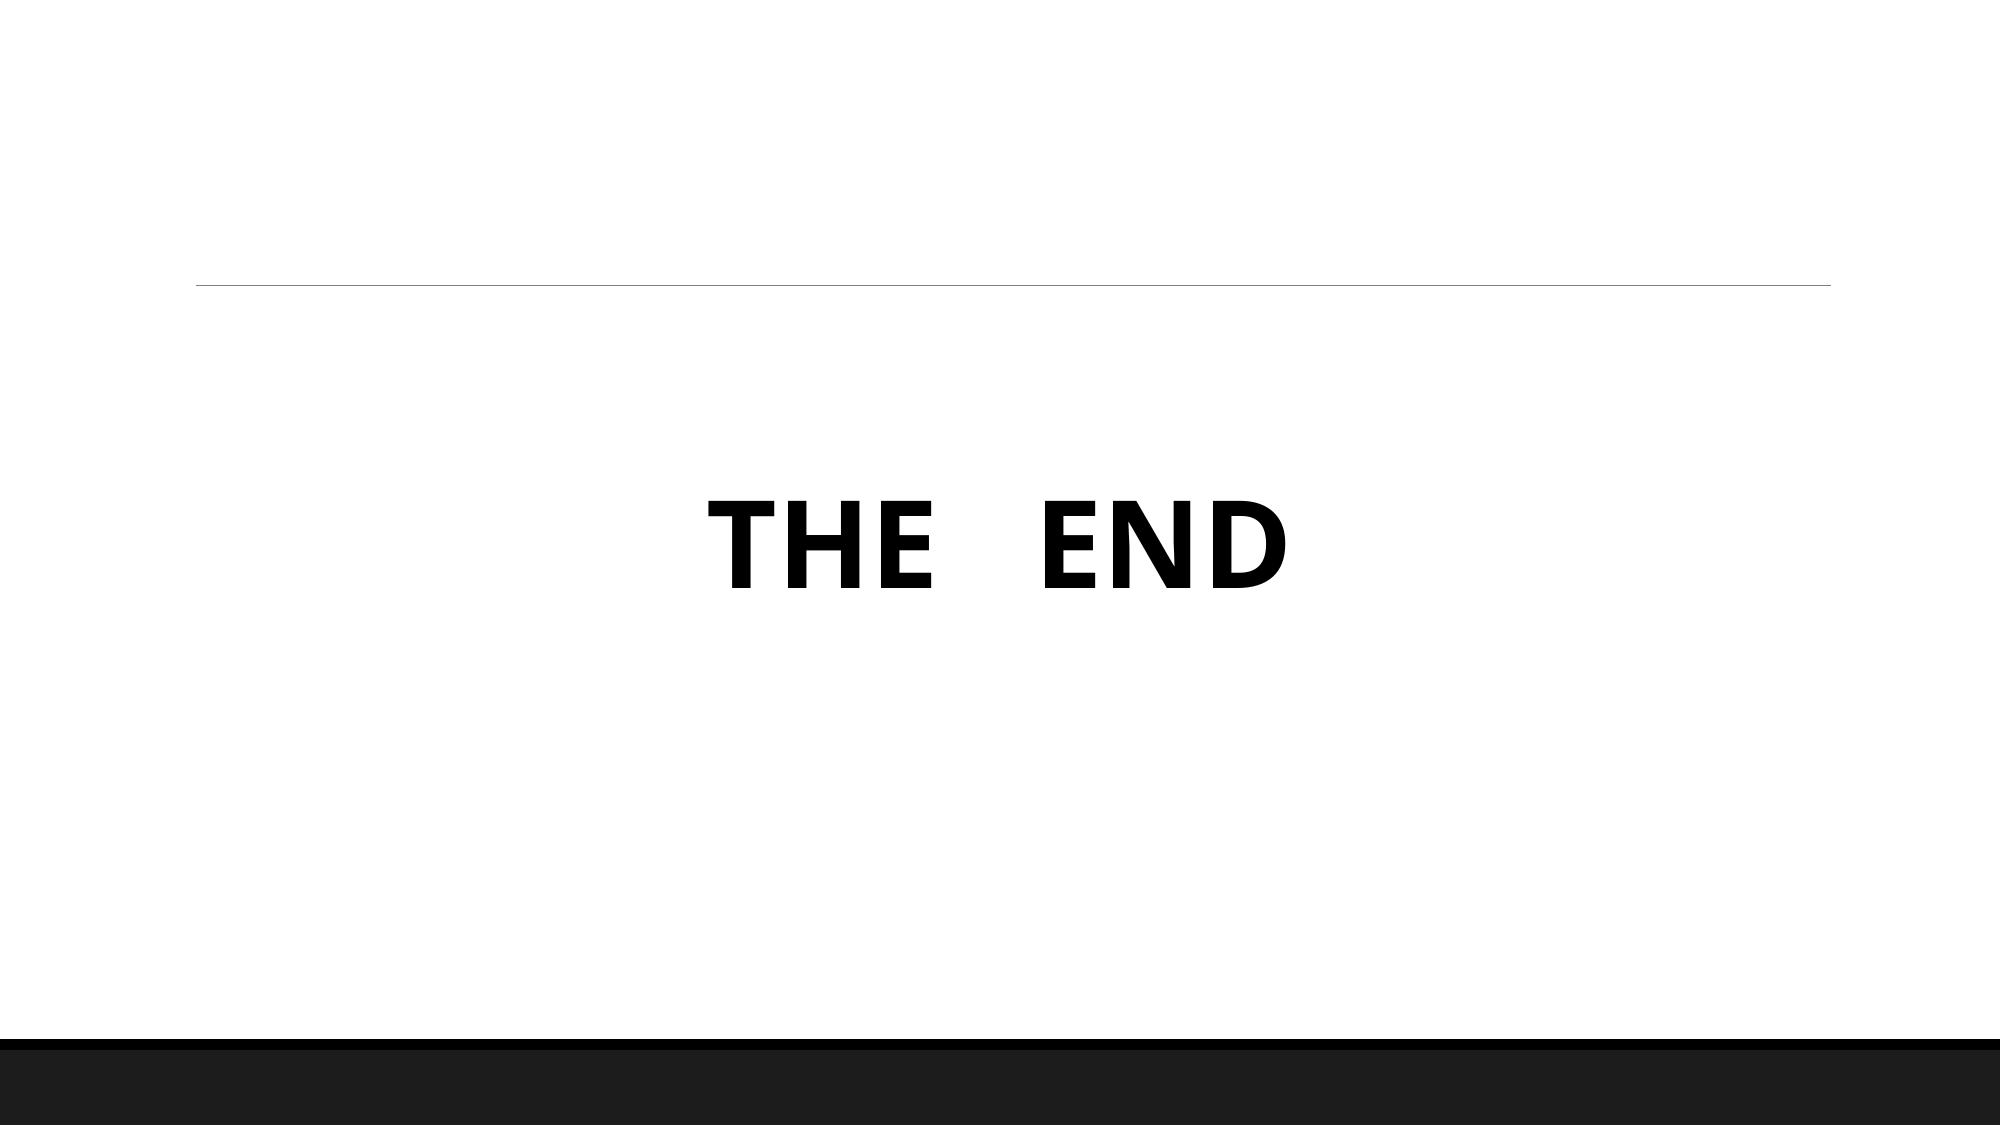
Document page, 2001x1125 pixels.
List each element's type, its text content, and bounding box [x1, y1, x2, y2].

text_box THE END [150, 379, 1850, 701]
